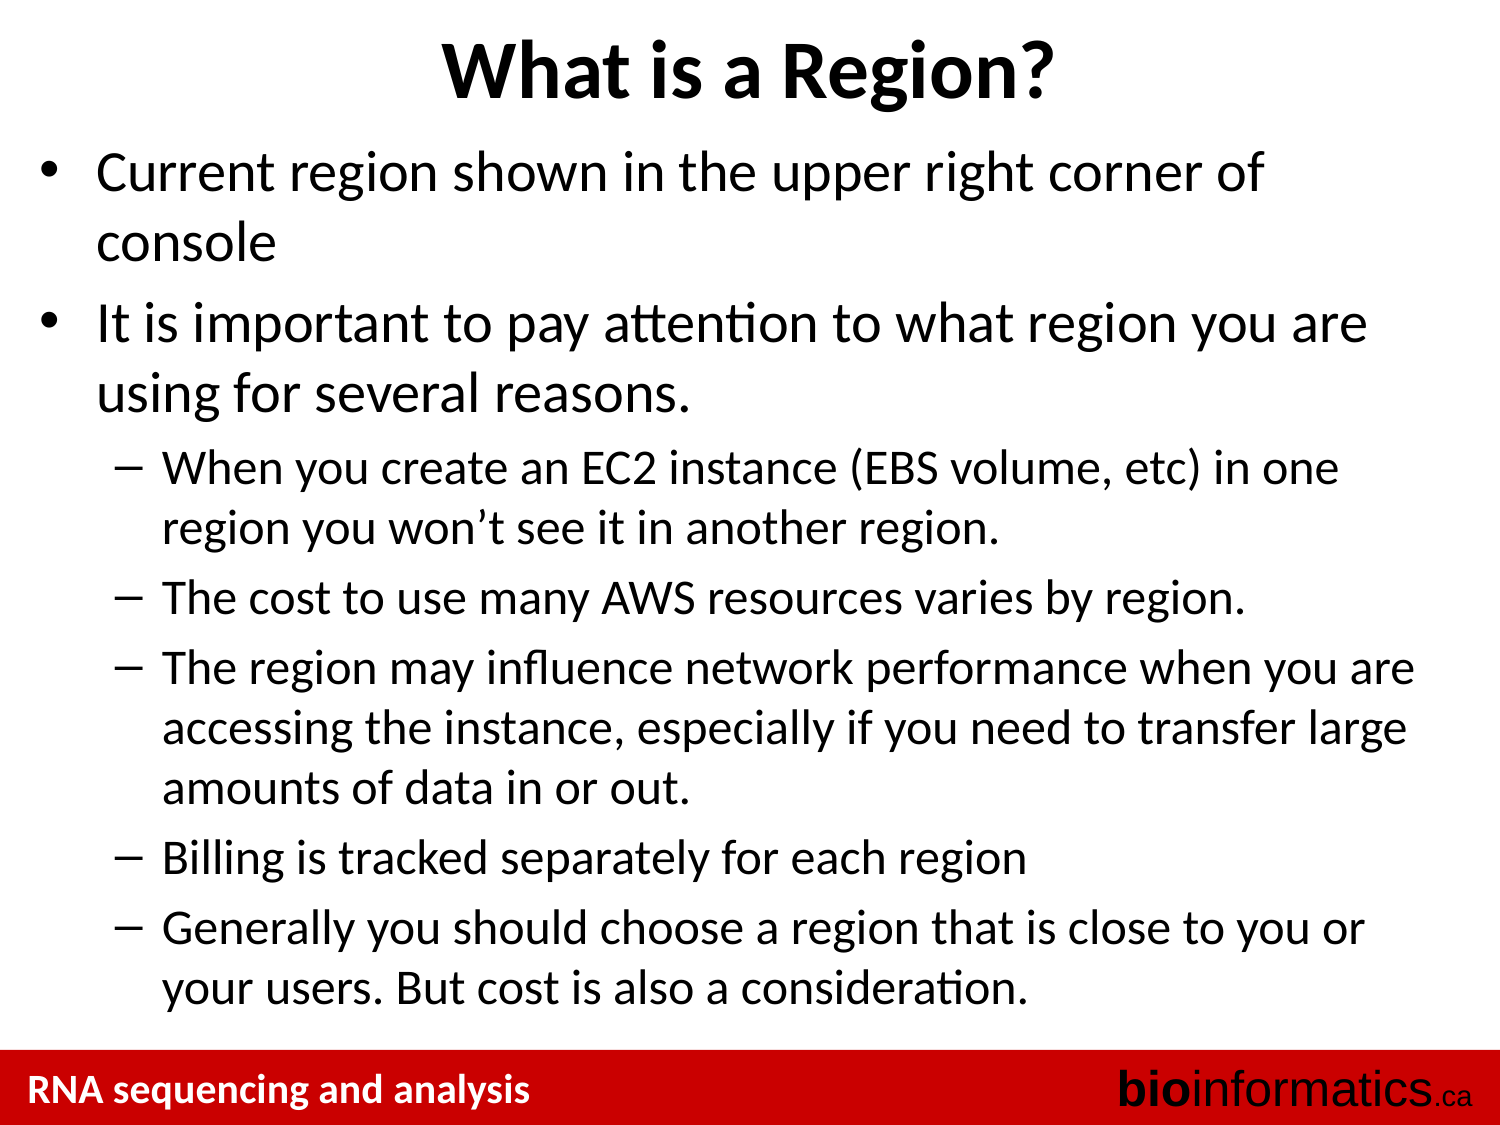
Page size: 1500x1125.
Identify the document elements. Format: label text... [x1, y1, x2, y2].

list Current region shown in the upper right corner of console It is important to pay attention to what region you are using for several reasons. When you create an EC2 instance (EBS volume, etc) in one region you won’t see it in another region. The cost to use many AWS resources varies by region. The region may influence network performance when you are accessing the instance, especially if you need to transfer large amounts of data in or out. Billing is tracked separately for each region Generally you should choose a region that is close to you or your users. But cost is also a consideration. [24, 135, 1475, 1035]
title What is a Region? [24, 0, 1475, 135]
